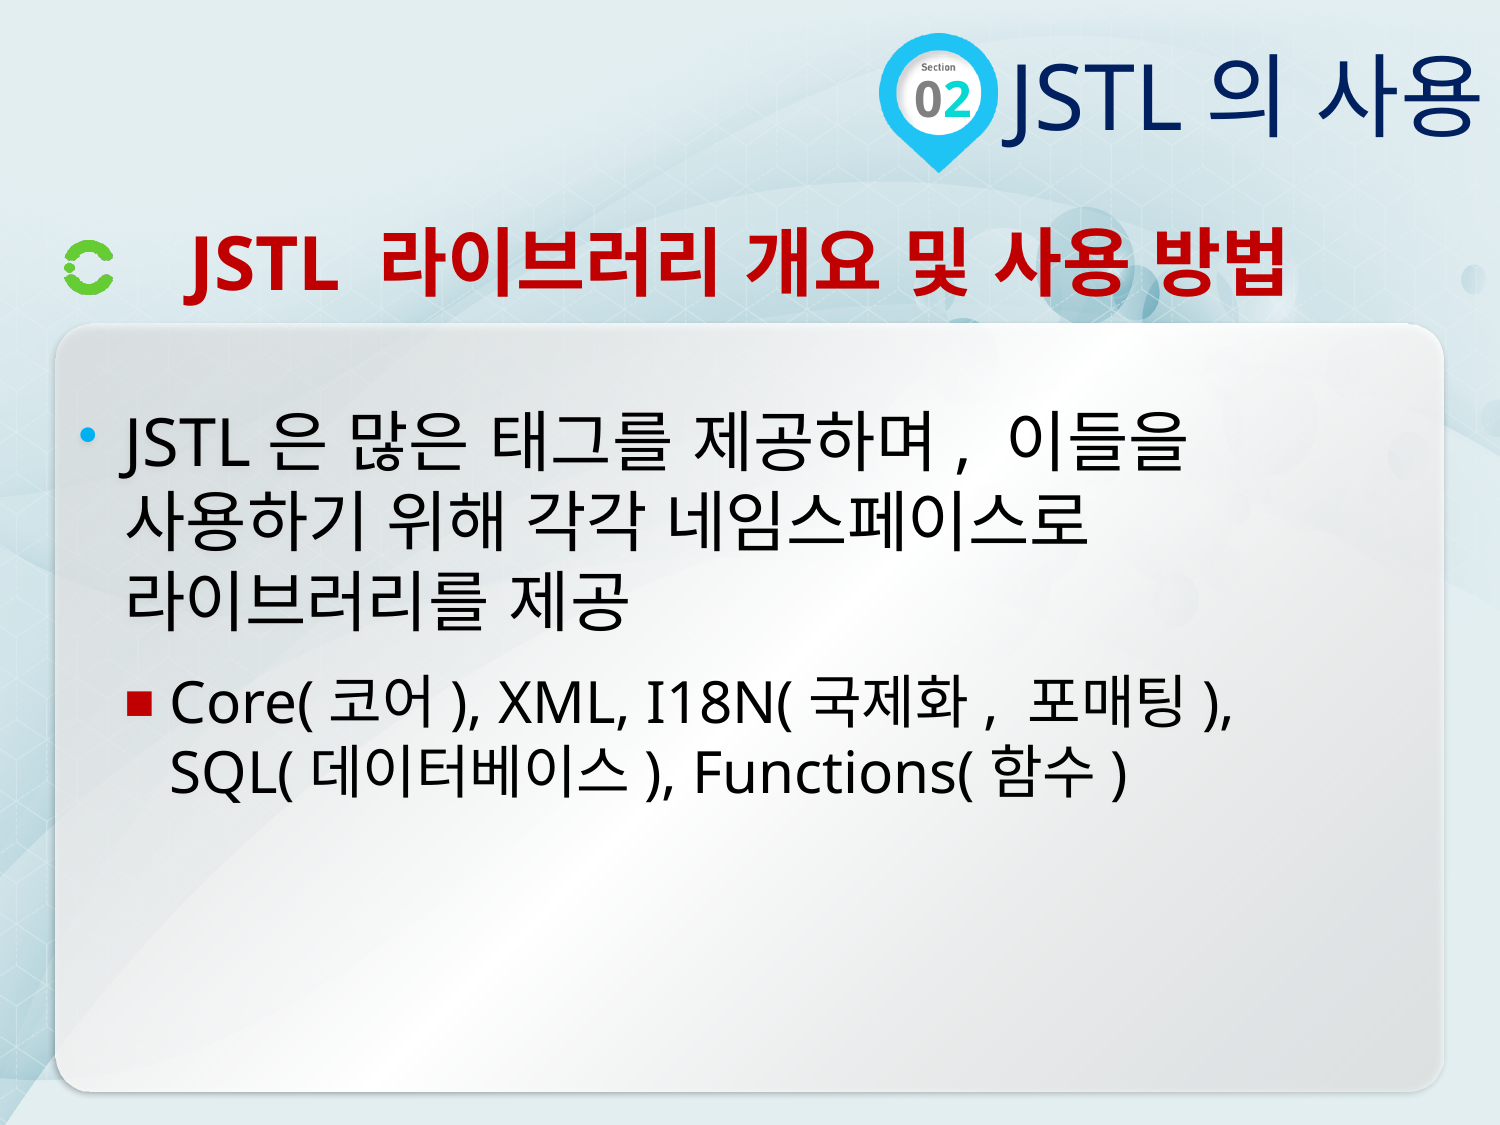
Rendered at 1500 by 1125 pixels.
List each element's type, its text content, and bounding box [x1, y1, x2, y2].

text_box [879, 33, 999, 173]
text_box JSTL은 많은 태그를 제공하며, 이들을 사용하기 위해 각각 네임스페이스로 라이브러리를 제공 Core(코어), XML, I18N(국제화, 포매팅), SQL(데이터베이스), Functions(함수) [53, 321, 1446, 1094]
title JSTL의 사용 [0, 0, 1500, 188]
picture [64, 240, 113, 295]
text_box JSTL 라이브러리 개요 및 사용 방법 [174, 208, 1306, 313]
